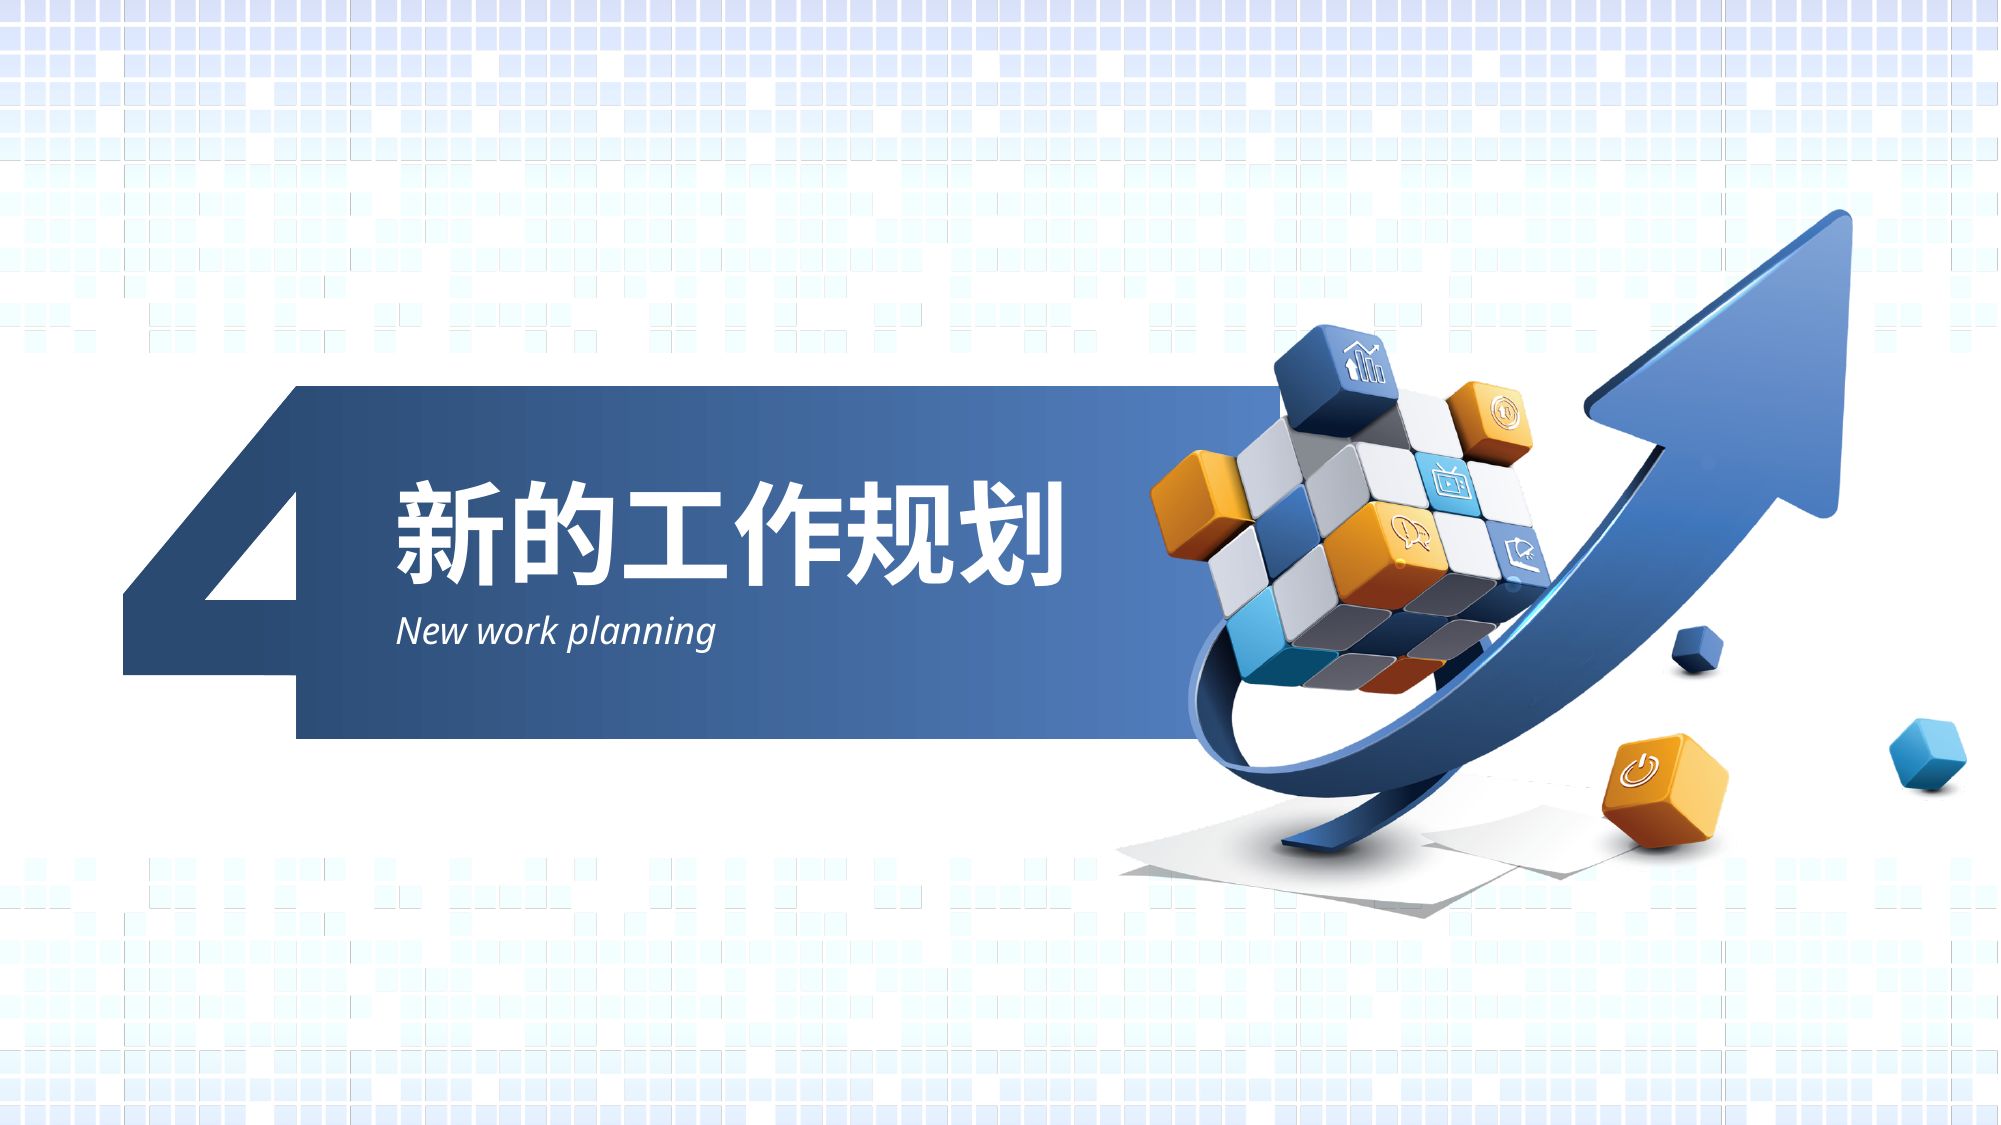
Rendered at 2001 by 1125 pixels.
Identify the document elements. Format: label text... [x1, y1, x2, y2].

text_box New work planning [380, 599, 733, 660]
text_box 新的工作规划 [379, 456, 1085, 606]
text_box [120, 383, 1110, 742]
picture [0, 0, 2000, 1125]
